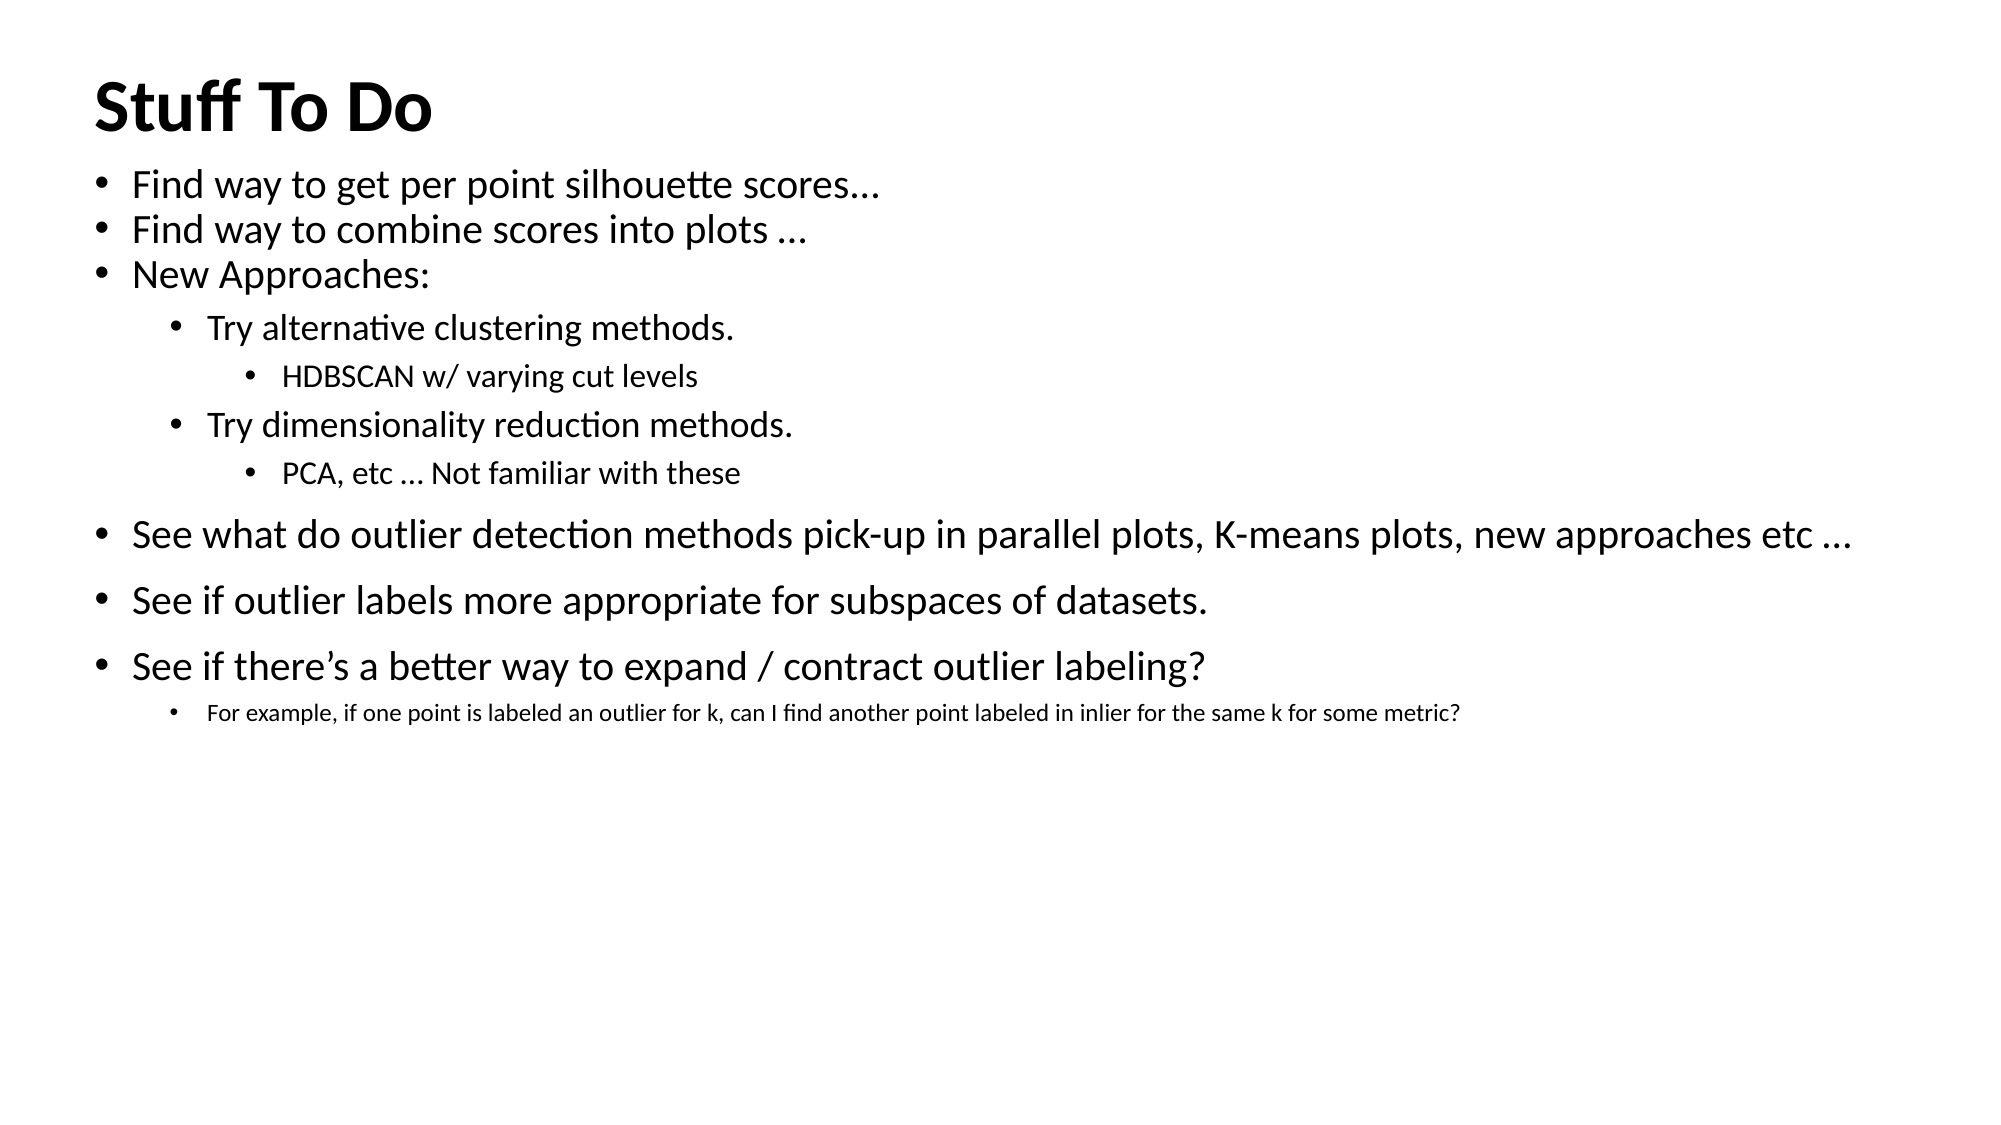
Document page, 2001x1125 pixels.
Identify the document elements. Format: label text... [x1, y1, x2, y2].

title Stuff To Do [79, 59, 1917, 154]
list Find way to get per point silhouette scores... Find way to combine scores into plots … New Approaches: Try alternative clustering methods. HDBSCAN w/ varying cut levels Try dimensionality reduction methods. PCA, etc … Not familiar with these See what do outlier detection methods pick-up in parallel plots, K-means plots, new approaches etc … See if outlier labels more appropriate for subspaces of datasets. See if there’s a better way to expand / contract outlier labeling? For example, if one point is labeled an outlier for k, can I find another point labeled in inlier for the same k for some metric? [79, 154, 1917, 1079]
